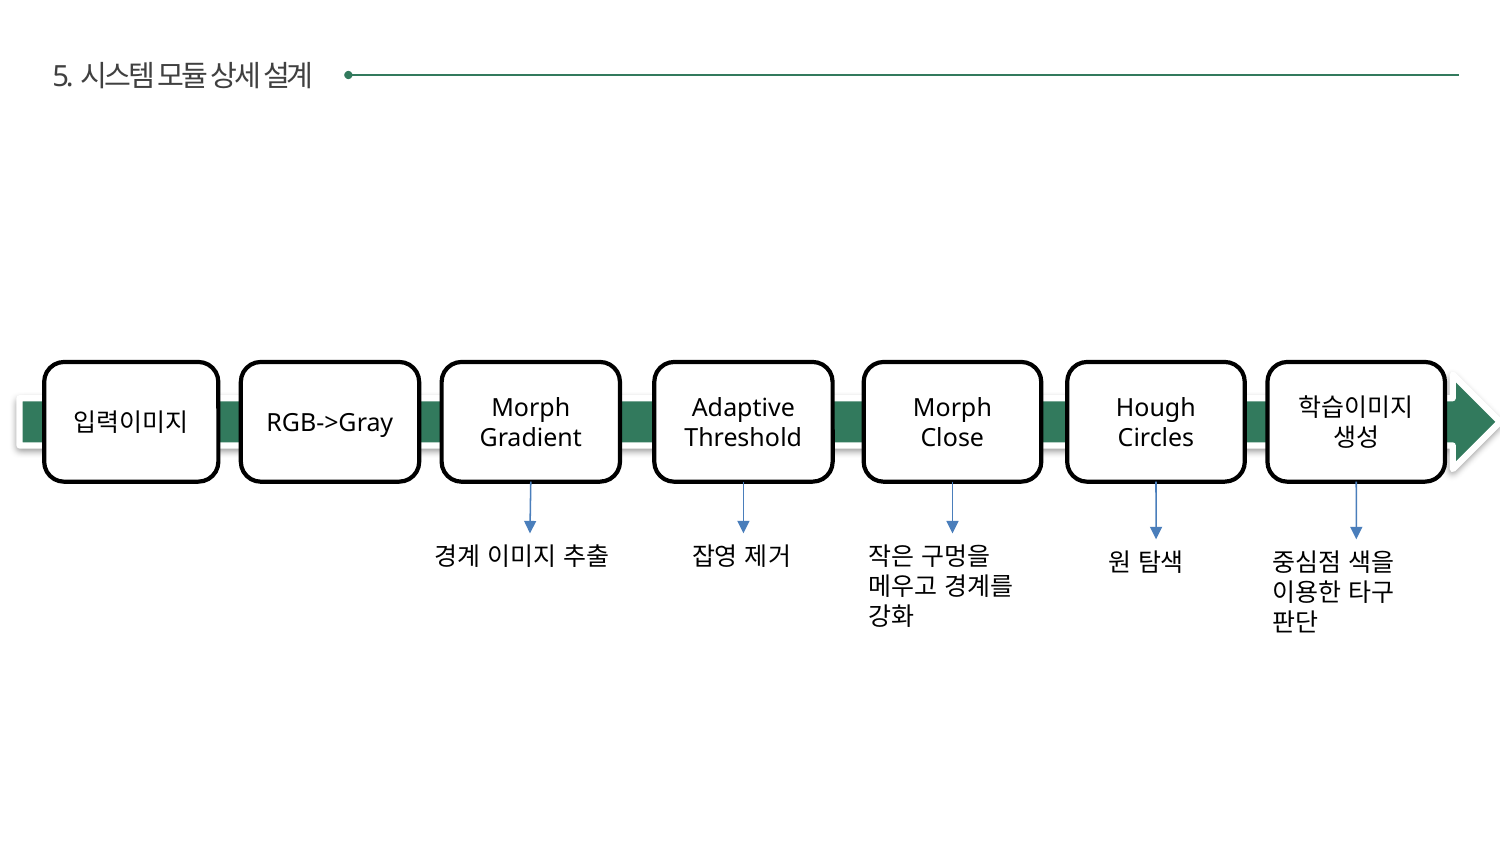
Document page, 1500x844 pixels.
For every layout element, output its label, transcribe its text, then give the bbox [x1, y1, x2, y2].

text_box [835, 395, 861, 449]
text_box [422, 395, 439, 449]
text_box Morph Gradient [439, 359, 623, 484]
text_box [623, 395, 652, 449]
text_box 중심점 색을 이용한 타구 판단 [1258, 539, 1455, 644]
text_box [221, 395, 238, 449]
text_box 경계 이미지 추출 [407, 533, 644, 578]
text_box [16, 395, 42, 449]
text_box Adaptive Threshold [652, 359, 835, 484]
text_box 5.시스템 모듈 상세 설계 [29, 49, 337, 100]
text_box 원 탐색 [1093, 539, 1219, 584]
text_box 작은 구멍을 메우고 경계를 강화 [854, 533, 1051, 638]
text_box [1044, 395, 1065, 449]
text_box 잡영 제거 [664, 533, 823, 578]
text_box 입력이미지 [42, 359, 221, 484]
text_box [1247, 395, 1265, 449]
text_box RGB->Gray [238, 359, 422, 484]
text_box 학습이미지생성 [1265, 359, 1448, 484]
text_box [1448, 371, 1500, 472]
text_box Hough Circles [1065, 359, 1247, 484]
text_box Morph Close [861, 359, 1044, 484]
text_box [0, 0, 1500, 75]
